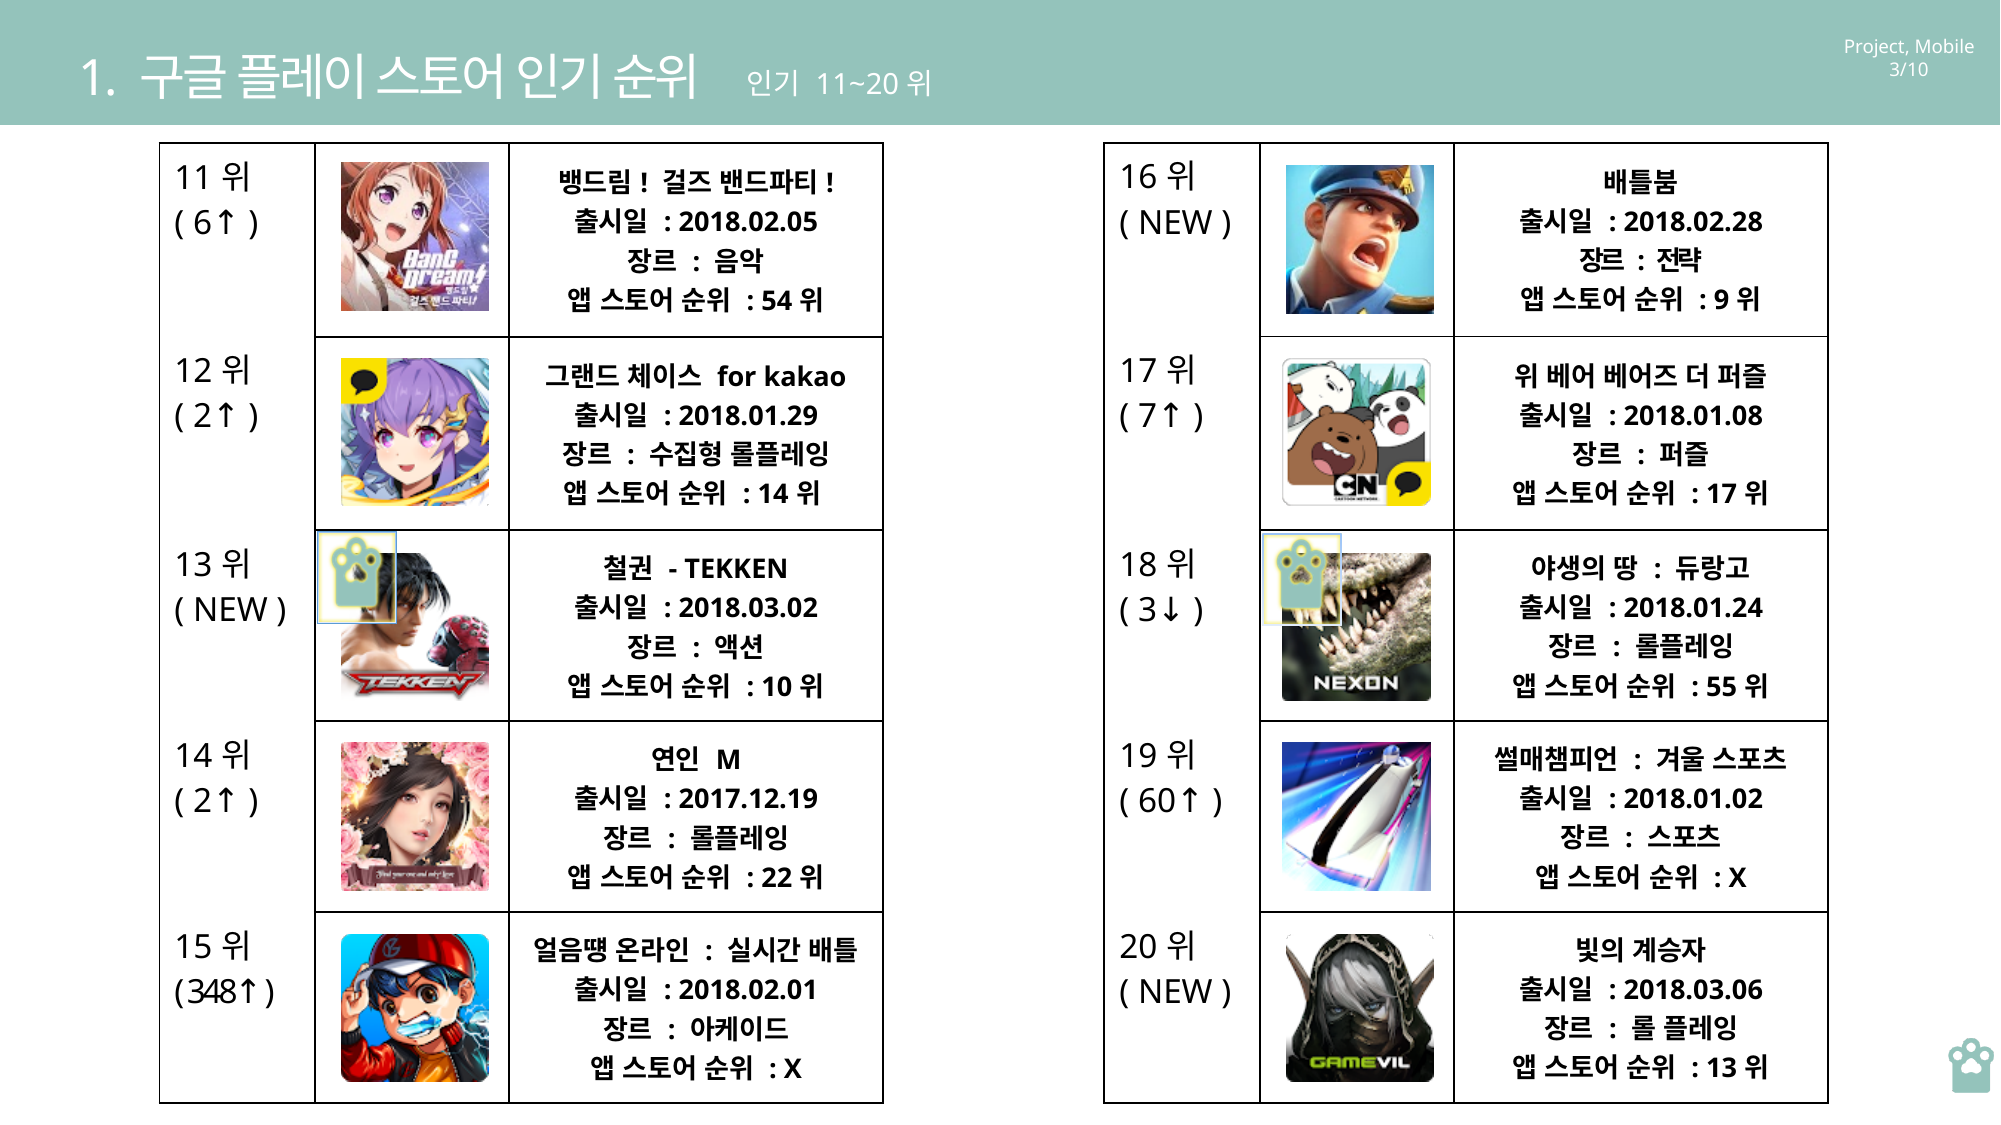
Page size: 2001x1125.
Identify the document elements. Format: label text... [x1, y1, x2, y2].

table_header 뱅드림! 걸즈 밴드파티! 출시일 : 2018.02.05 장르 : 음악 앱 스토어 순위 : 54위 [510, 144, 882, 336]
table_cell 야생의 땅 : 듀랑고 출시일 : 2018.01.24 장르 : 롤플레잉 앱 스토어 순위 : 55위 [1455, 531, 1827, 720]
picture [341, 742, 489, 891]
table_cell [1261, 913, 1453, 1102]
table_cell [316, 531, 508, 720]
text_box 인기 11~20위 [731, 57, 949, 108]
table_header [1261, 144, 1453, 336]
table_cell 14위 ( 2↑ ) [160, 721, 314, 912]
table_header [316, 144, 508, 336]
picture [317, 531, 489, 701]
picture [1936, 1034, 2001, 1105]
picture [1282, 742, 1431, 891]
picture [341, 358, 489, 507]
table_cell [1261, 722, 1453, 911]
picture [1282, 358, 1431, 507]
table_cell [316, 722, 508, 911]
table_cell 썰매챔피언 : 겨울 스포츠 출시일 : 2018.01.02 장르 : 스포츠 앱 스토어 순위 : X [1455, 722, 1827, 911]
table_cell 18위 ( 3↓ ) [1105, 530, 1259, 721]
table_cell 위 베어 베어즈 더 퍼즐 출시일 : 2018.01.08 장르 : 퍼즐 앱 스토어 순위 : 17위 [1455, 337, 1827, 529]
table_cell 철권 - TEKKEN 출시일 : 2018.03.02 장르 : 액션 앱 스토어 순위 : 10위 [510, 531, 882, 720]
table_cell 13위 ( NEW ) [160, 530, 314, 721]
picture [341, 934, 489, 1082]
table_cell 17위 ( 7↑ ) [1105, 337, 1259, 530]
picture [1286, 934, 1434, 1082]
table_cell 연인 M 출시일 : 2017.12.19 장르 : 롤플레잉 앱 스토어 순위 : 22위 [510, 722, 882, 911]
table_cell 15위 ( 348↑ ) [160, 912, 314, 1102]
table_cell 12위 ( 2↑ ) [160, 337, 314, 530]
table_header 16위 ( NEW ) [1105, 144, 1259, 337]
table_header 11위 ( 6↑ ) [160, 144, 314, 337]
picture [1262, 533, 1431, 701]
picture [341, 162, 489, 311]
picture [1286, 165, 1434, 314]
table_cell 그랜드 체이스 for kakao 출시일 : 2018.01.29 장르 : 수집형 롤플레잉 앱 스토어 순위 : 14위 [510, 338, 882, 529]
table_header 배틀붐 출시일 : 2018.02.28 장르 : 전략 앱 스토어 순위 : 9위 [1455, 144, 1827, 336]
table_cell [316, 338, 508, 529]
table_cell 19위 ( 60↑ ) [1105, 721, 1259, 912]
table_cell 얼음떙 온라인 : 실시간 배틀 출시일 : 2018.02.01 장르 : 아케이드 앱 스토어 순위 : X [510, 913, 882, 1102]
table_cell 20위 ( NEW ) [1105, 912, 1259, 1102]
table_cell [316, 913, 508, 1102]
table_cell [1261, 337, 1453, 529]
text_box 1. 구글 플레이 스토어 인기 순위 [64, 37, 727, 113]
table_cell 빛의 계승자 출시일 : 2018.03.06 장르 : 롤 플레잉 앱 스토어 순위 : 13위 [1455, 913, 1827, 1102]
table_cell [1261, 531, 1453, 720]
